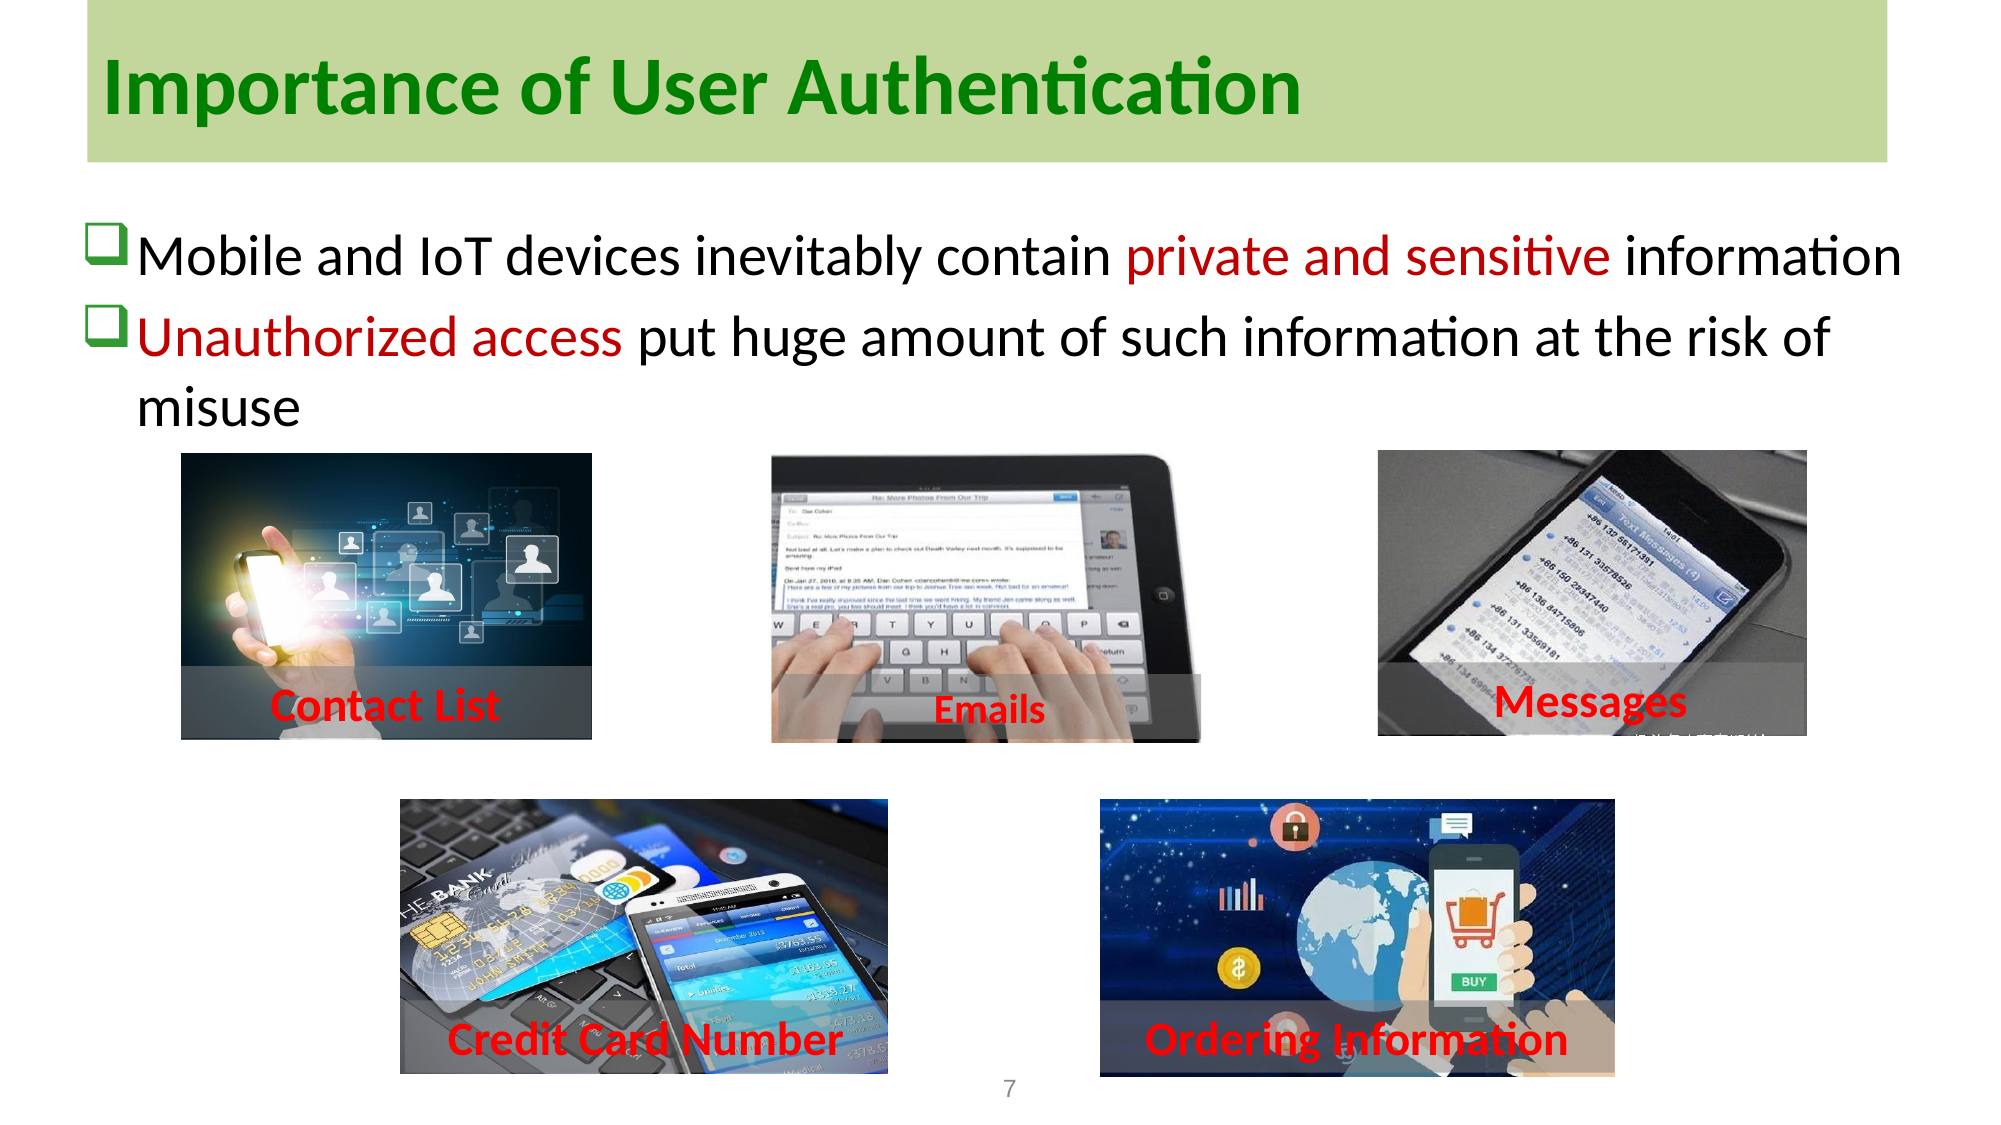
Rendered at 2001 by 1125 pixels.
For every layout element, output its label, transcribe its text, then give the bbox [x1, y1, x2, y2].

slide_number 7 [834, 1058, 1185, 1118]
text_box Mobile and IoT devices inevitably contain private and sensitive information Unauthorized access put huge amount of such information at the risk of misuse [65, 209, 2000, 439]
picture [1099, 799, 1615, 1078]
picture [180, 453, 592, 740]
picture [768, 452, 1202, 743]
picture [1377, 449, 1814, 737]
text_box Importance of User Authentication [87, 0, 1888, 163]
picture [399, 799, 888, 1074]
